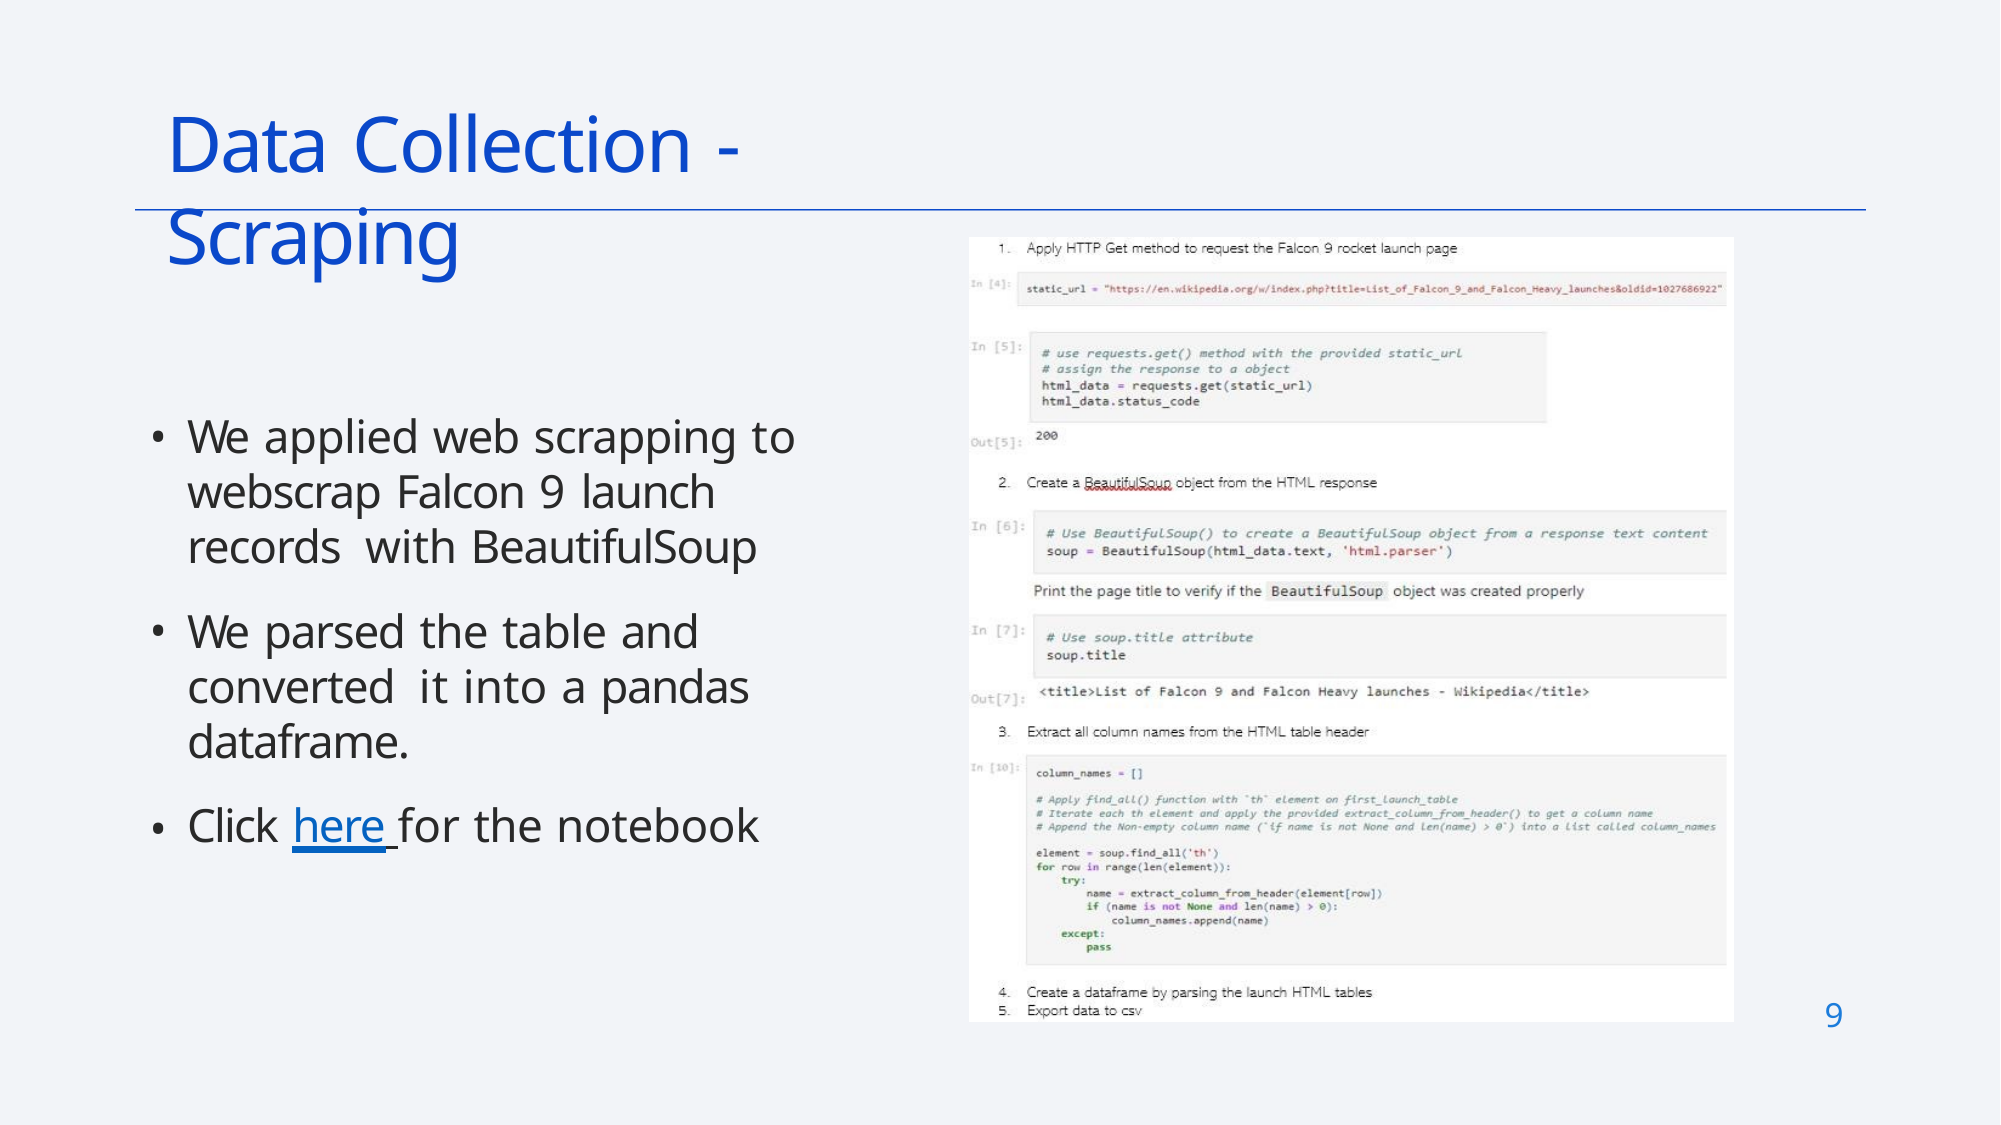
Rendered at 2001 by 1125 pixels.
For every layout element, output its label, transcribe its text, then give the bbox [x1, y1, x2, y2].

title Data Collection - Scraping [164, 93, 1027, 284]
picture [0, 0, 2000, 1125]
text_box 9 [1818, 1001, 1871, 1040]
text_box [968, 237, 1734, 1022]
text_box We applied web scrapping to webscrap Falcon 9 launch records with BeautifulSoup We parsed the table and converted it into a pandas dataframe. Click here for the notebook [147, 406, 876, 860]
